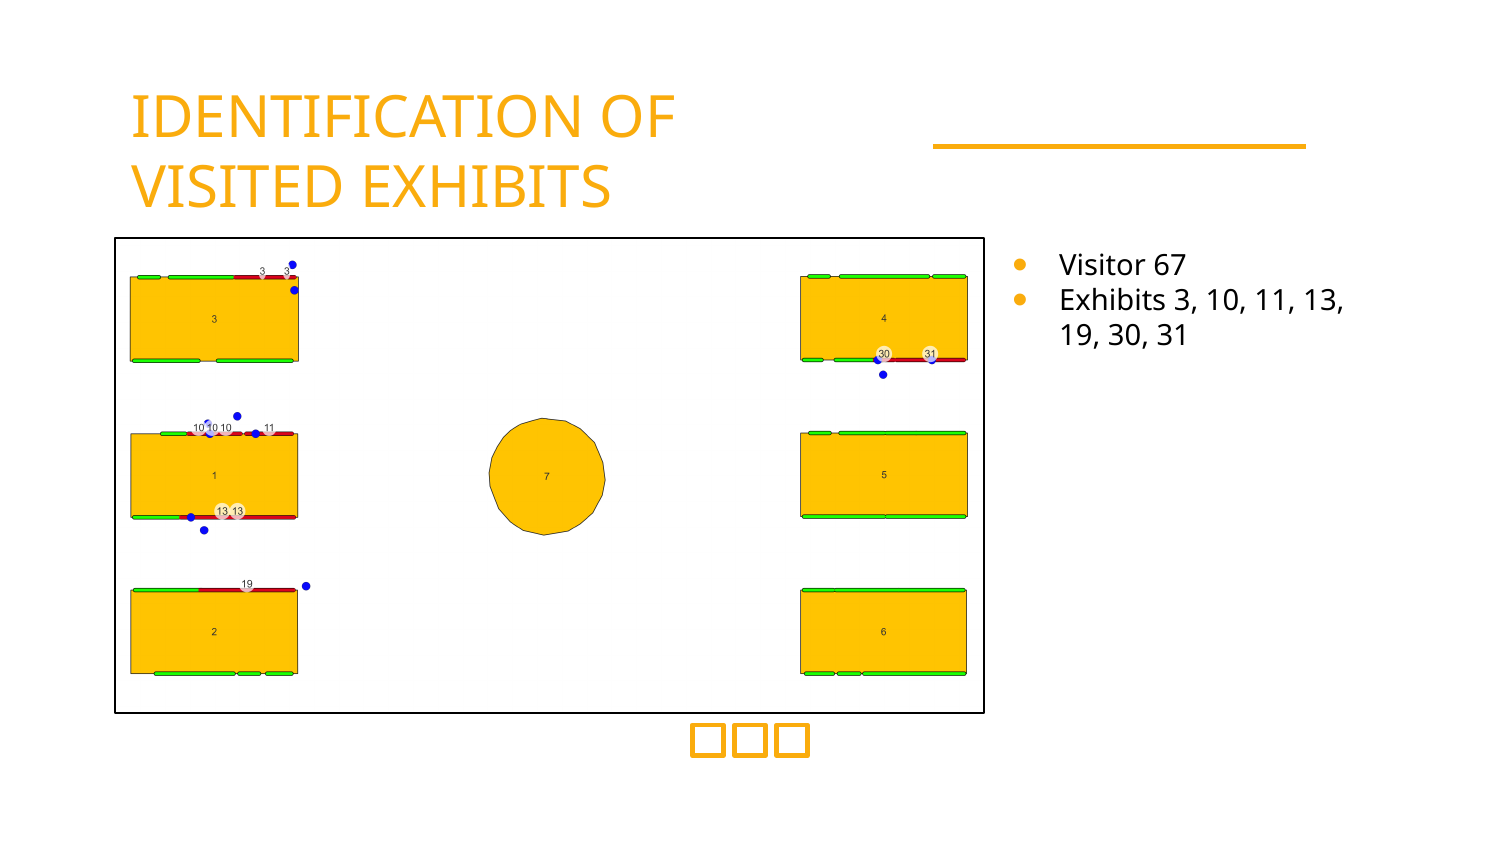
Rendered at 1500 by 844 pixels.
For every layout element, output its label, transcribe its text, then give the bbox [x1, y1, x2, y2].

picture [116, 239, 984, 712]
title IDENTIFICATION OF VISITED EXHIBITS [116, 78, 1384, 172]
text_box Visitor 67 Exhibits 3, 10, 11, 13, 19, 30, 31 [997, 239, 1384, 464]
